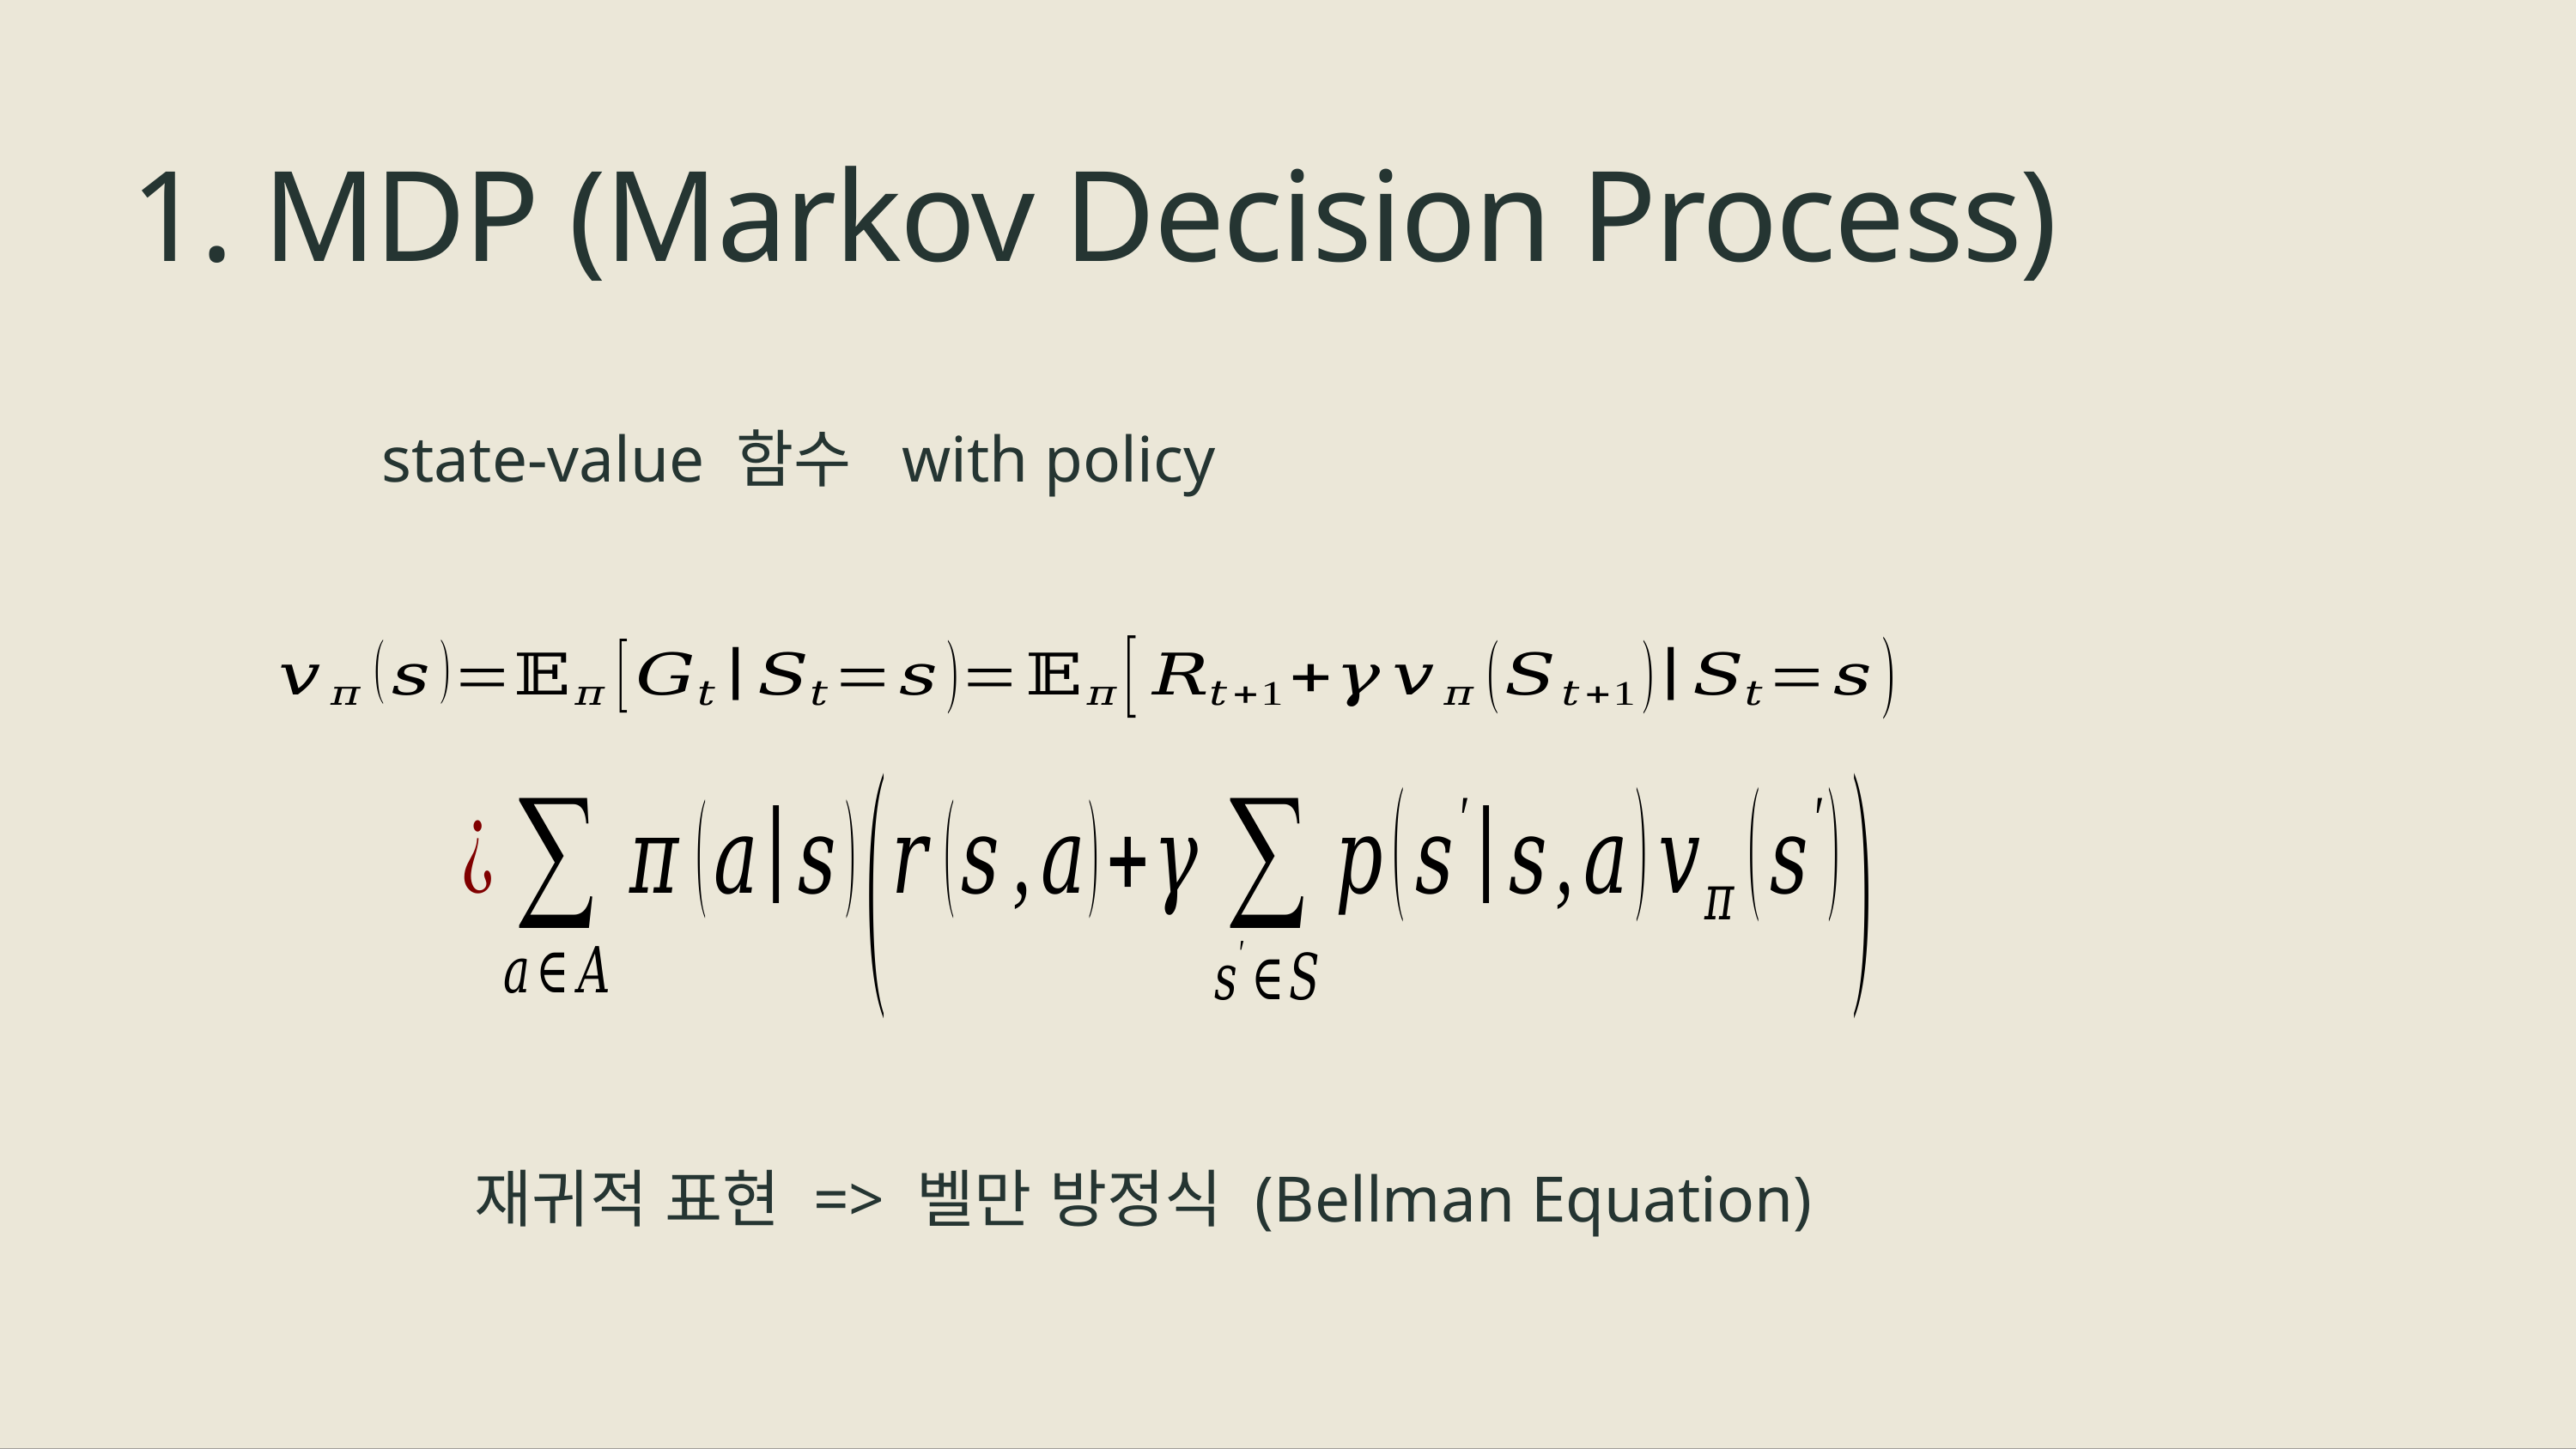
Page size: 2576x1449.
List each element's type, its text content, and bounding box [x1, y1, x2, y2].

text_box 재귀적 표현 => 벨만 방정식 (Bellman Equation) [461, 1153, 1826, 1241]
text_box 1. MDP (Markov Decision Process) [129, 134, 2544, 287]
